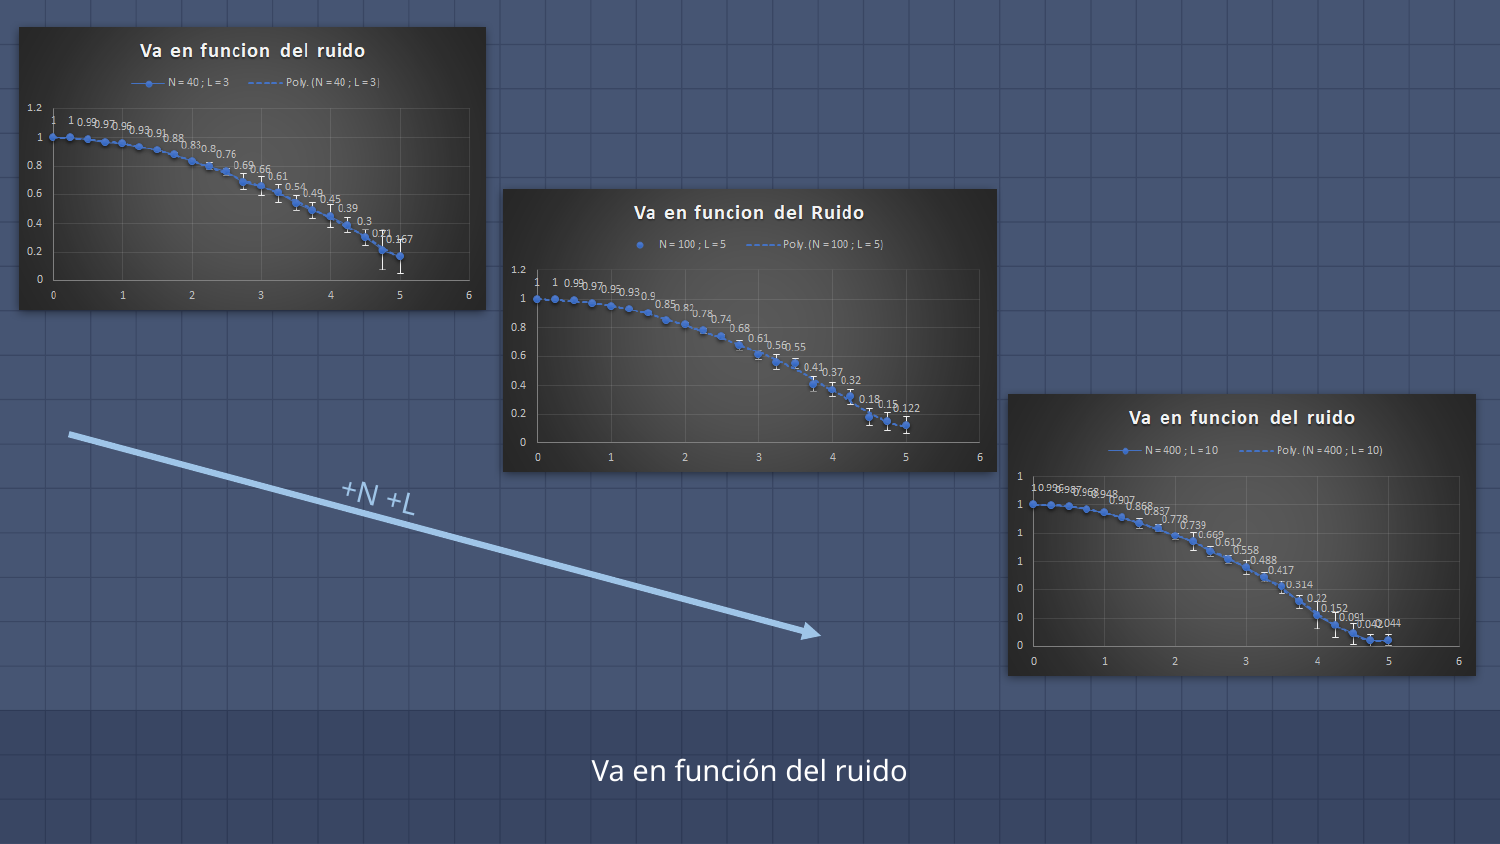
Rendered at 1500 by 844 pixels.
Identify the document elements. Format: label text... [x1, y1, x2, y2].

picture [1007, 394, 1476, 676]
list Va en función del ruido [90, 737, 1410, 823]
picture [19, 27, 487, 310]
text_box +N +L [626, 572, 1322, 811]
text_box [68, 433, 822, 636]
picture [503, 189, 997, 473]
